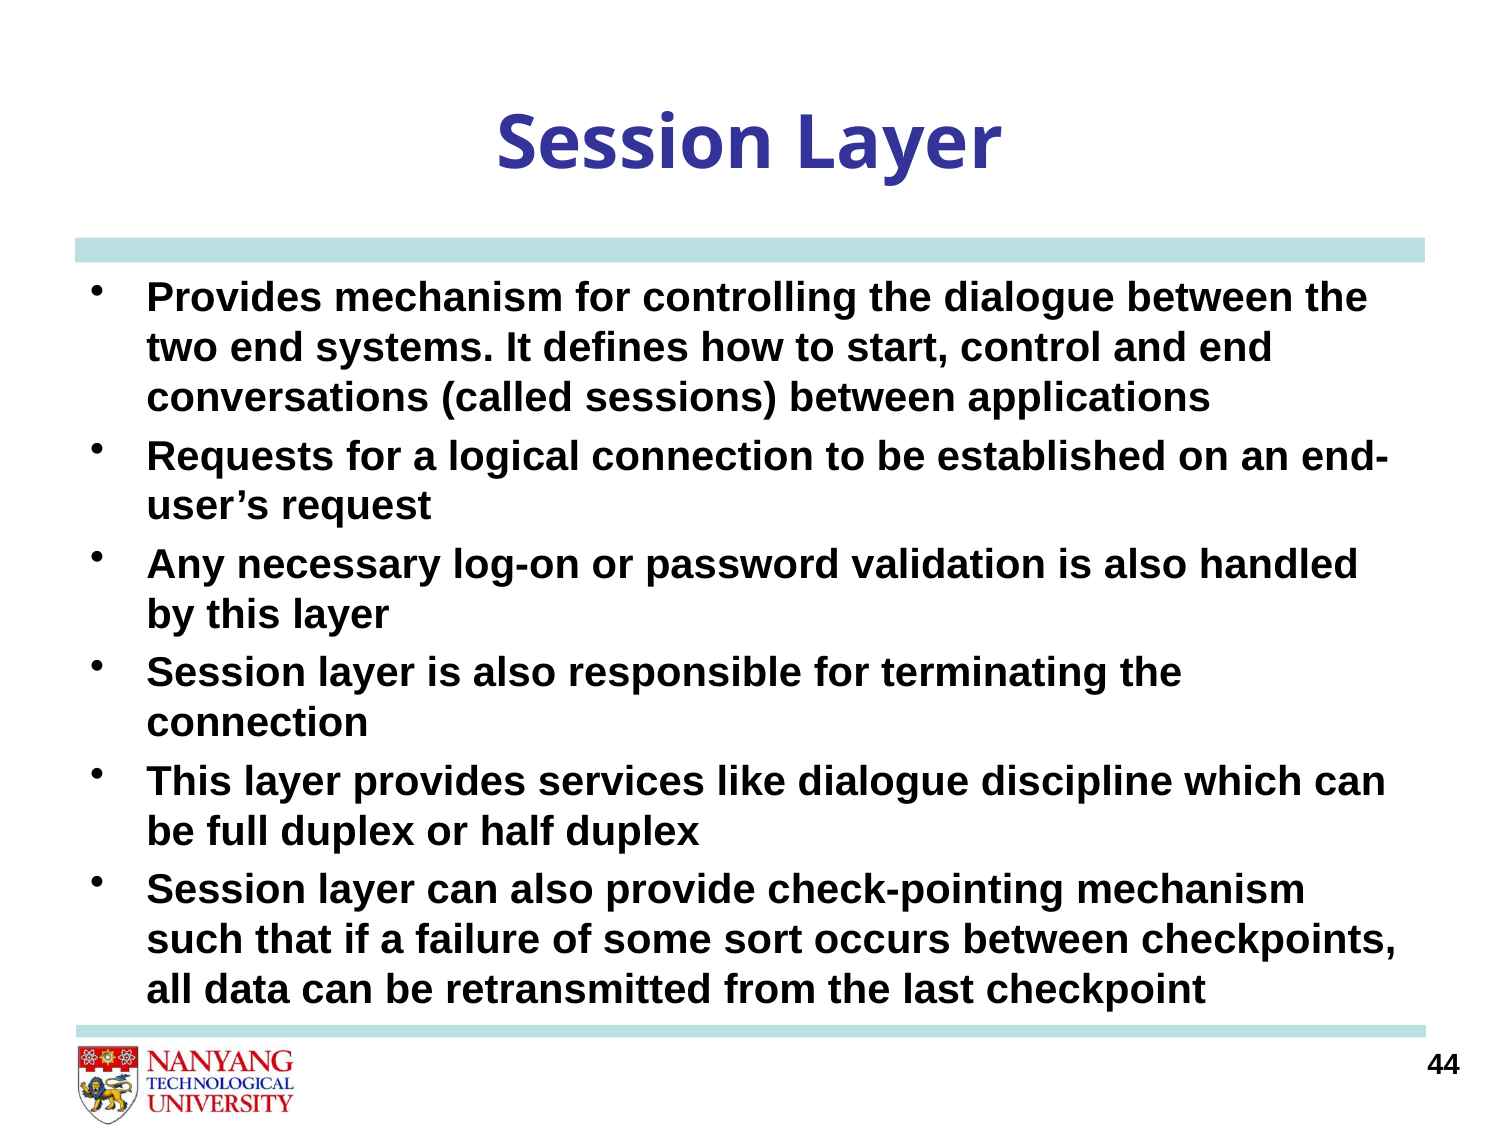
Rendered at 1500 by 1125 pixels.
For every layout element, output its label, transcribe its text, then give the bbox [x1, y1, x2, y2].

title Session Layer [74, 44, 1426, 233]
slide_number 44 [1374, 1037, 1476, 1101]
picture [75, 1045, 296, 1125]
list Provides mechanism for controlling the dialogue between the two end systems. It defines how to start, control and end conversations (called sessions) between applications Requests for a logical connection to be established on an end-user’s request Any necessary log-on or password validation is also handled by this layer Session layer is also responsible for terminating the connection This layer provides services like dialogue discipline which can be full duplex or half duplex Session layer can also provide check-pointing mechanism such that if a failure of some sort occurs between checkpoints, all data can be retransmitted from the last checkpoint [74, 262, 1426, 1026]
